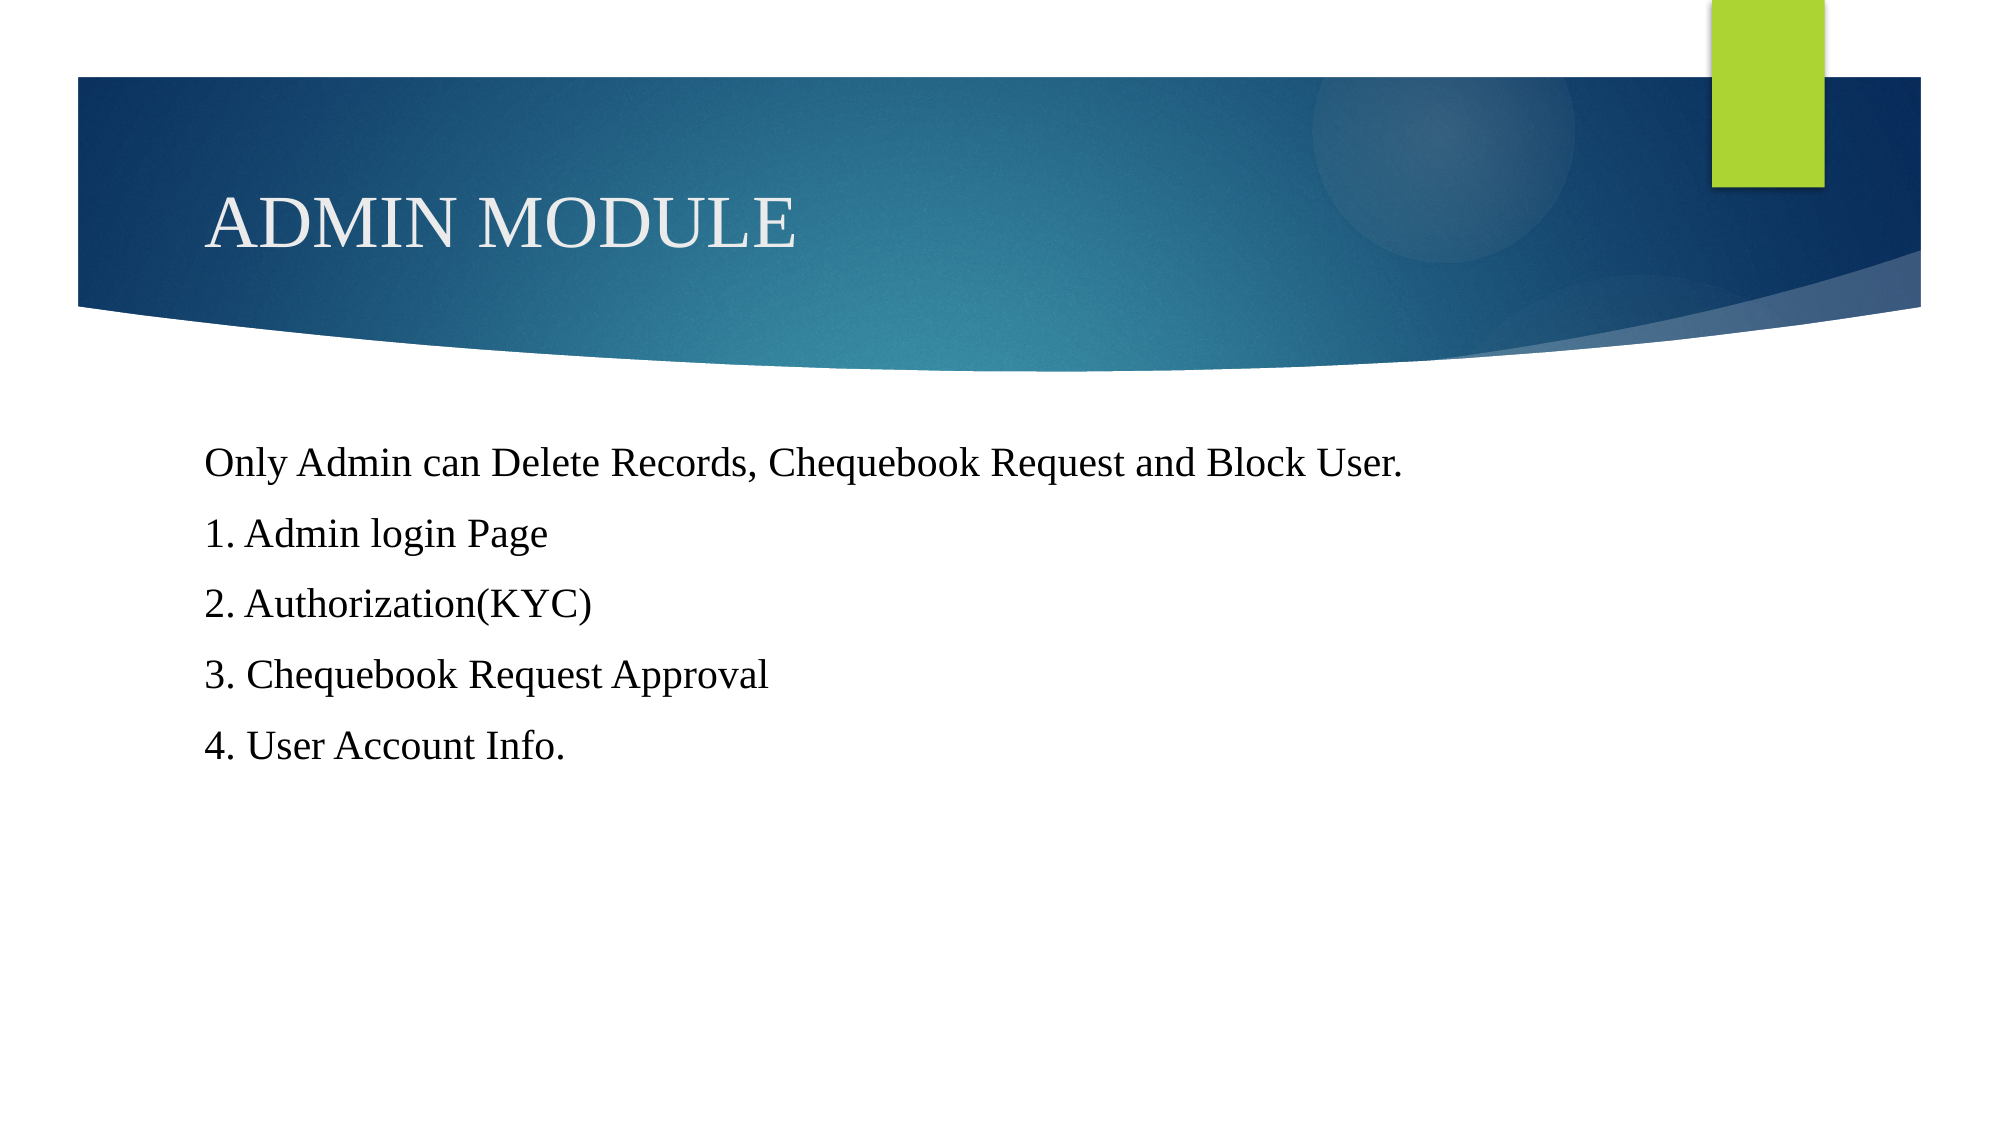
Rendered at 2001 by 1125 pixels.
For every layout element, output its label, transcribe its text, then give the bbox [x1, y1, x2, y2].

title ADMIN MODULE [189, 159, 1627, 276]
list Only Admin can Delete Records, Chequebook Request and Block User. 1. Admin login Page 2. Authorization(KYC) 3. Chequebook Request Approval 4. User Account Info. [189, 427, 1627, 988]
